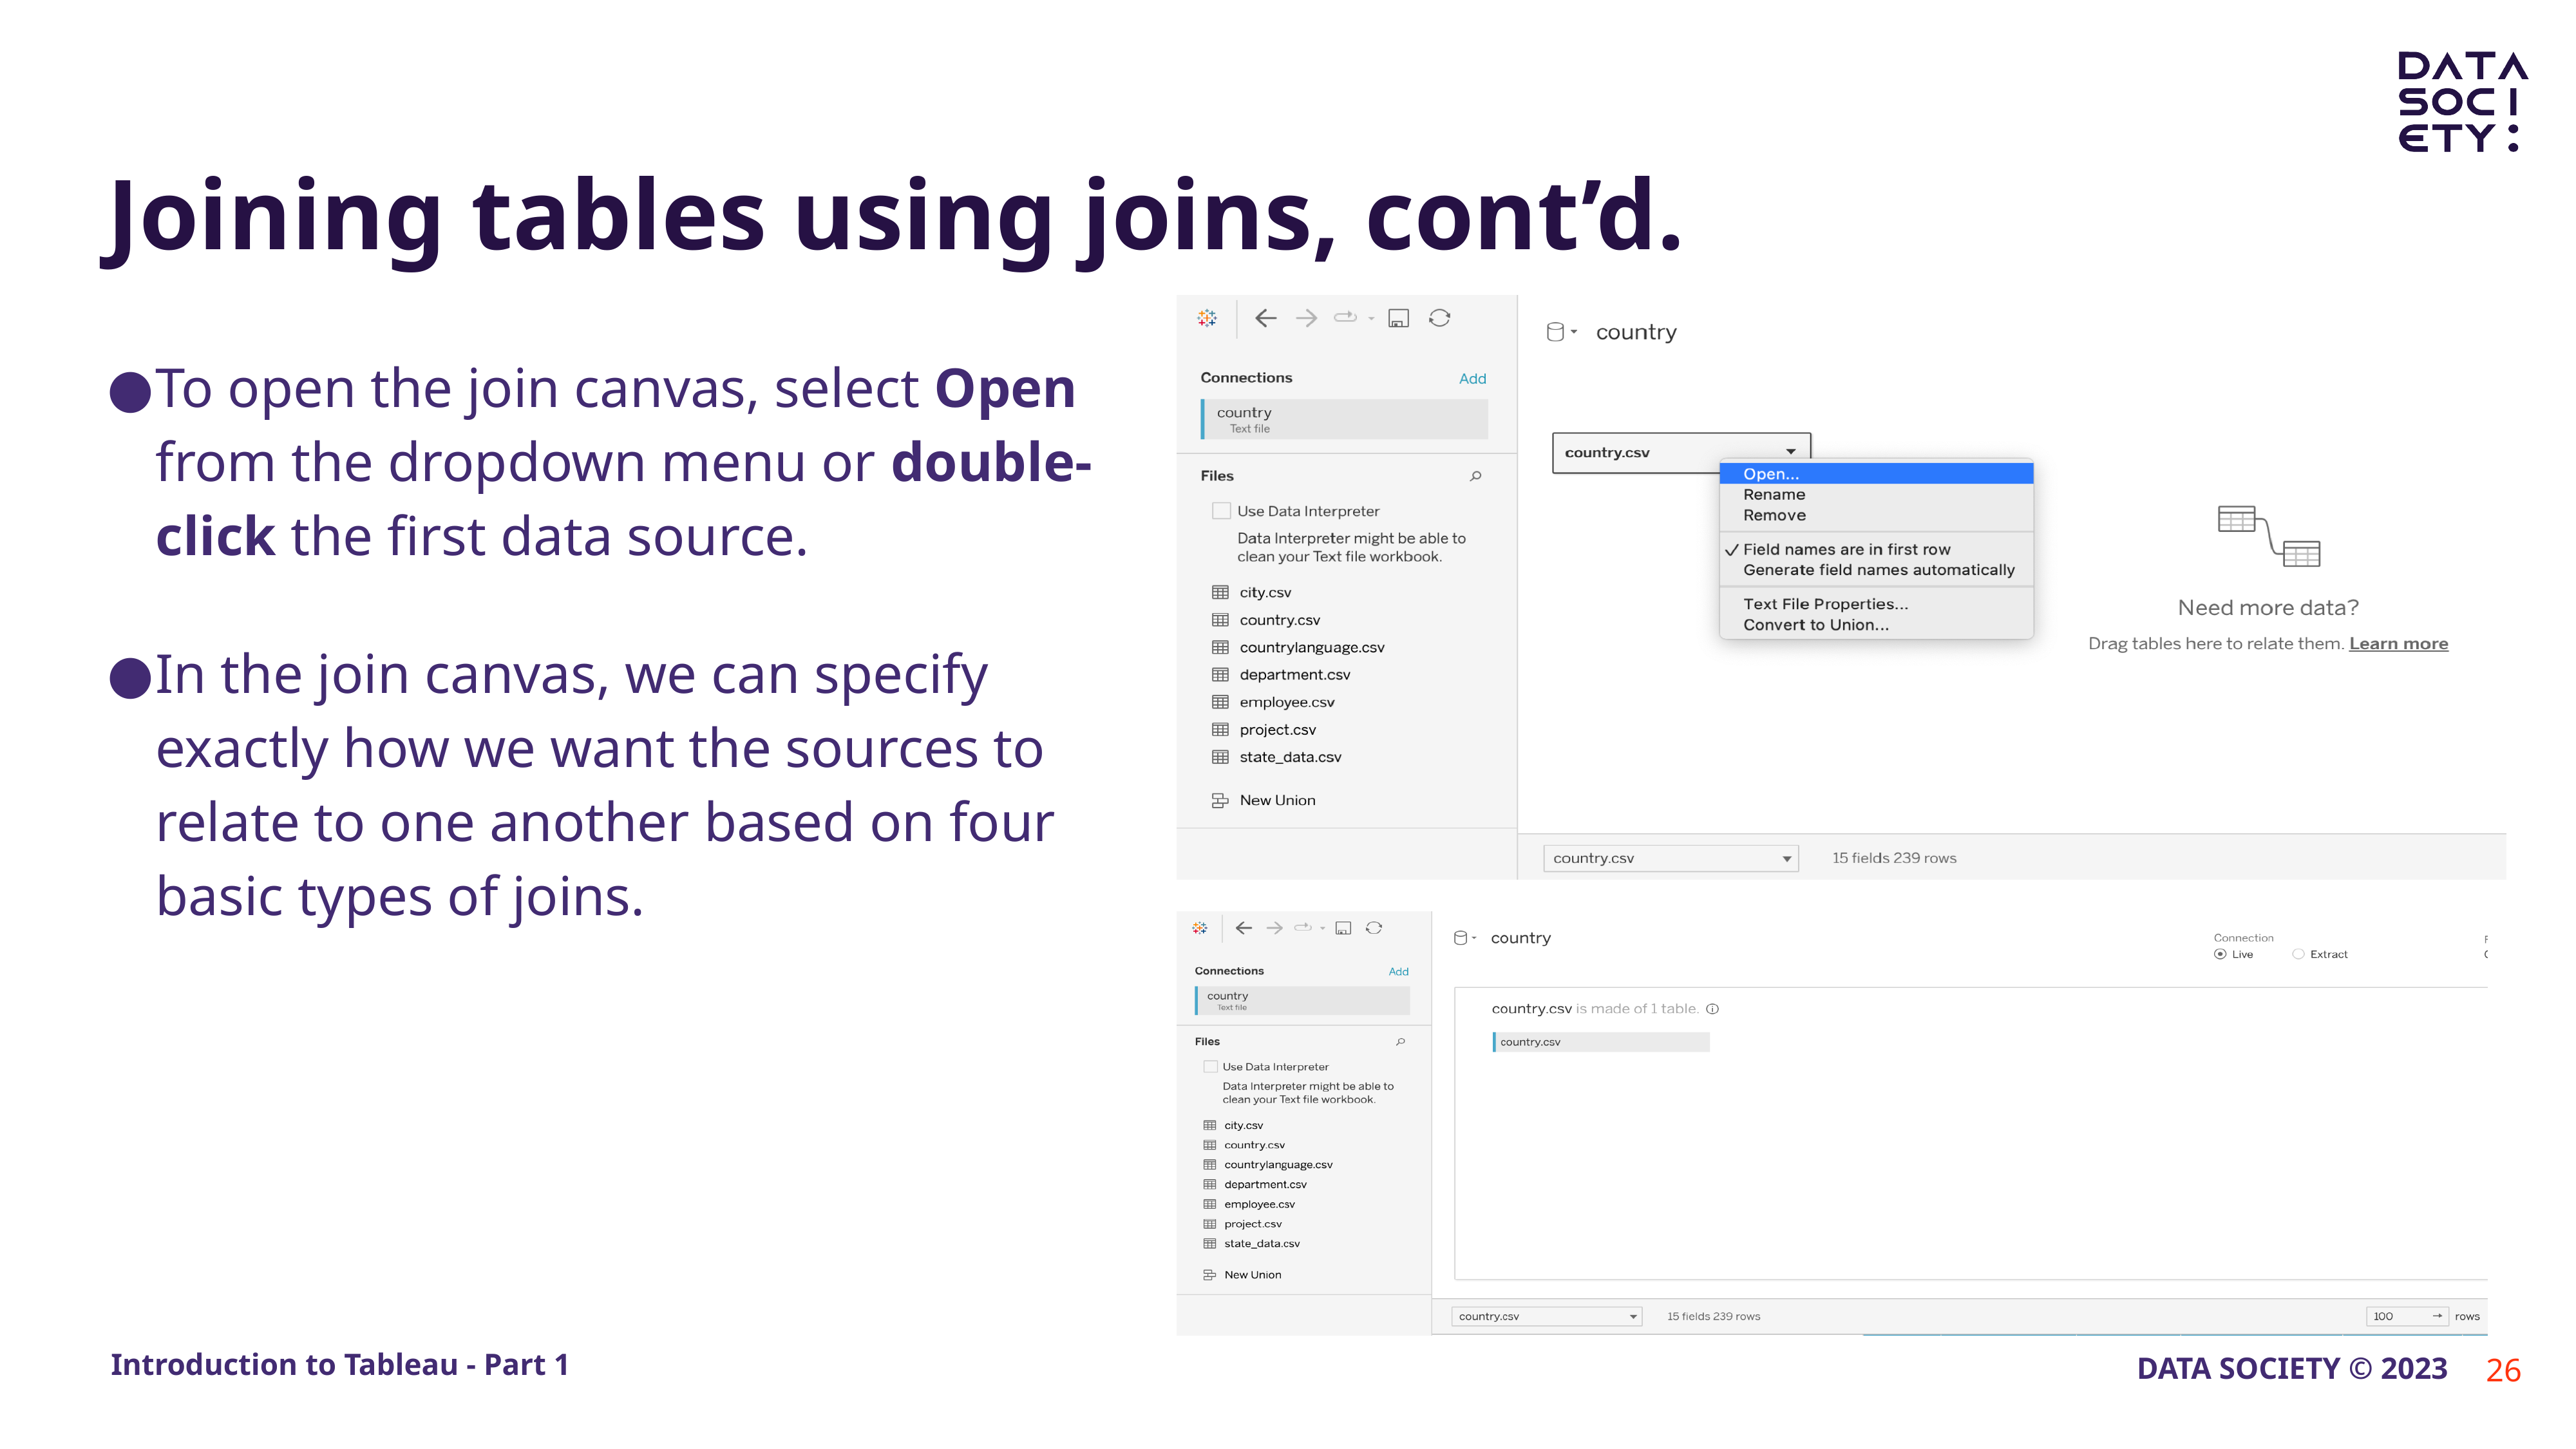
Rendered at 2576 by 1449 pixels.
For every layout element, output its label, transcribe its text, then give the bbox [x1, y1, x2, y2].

title Joining tables using joins, cont’d. [88, 133, 2488, 296]
picture [1177, 295, 2506, 880]
list To open the join canvas, select Open from the dropdown menu or double-click the first data source. In the join canvas, we can specify exactly how we want the sources to relate to one another based on four basic types of joins. [88, 325, 1177, 1287]
slide_number ‹#› [2387, 1331, 2542, 1413]
picture [2399, 52, 2529, 152]
picture [1177, 911, 2488, 1336]
